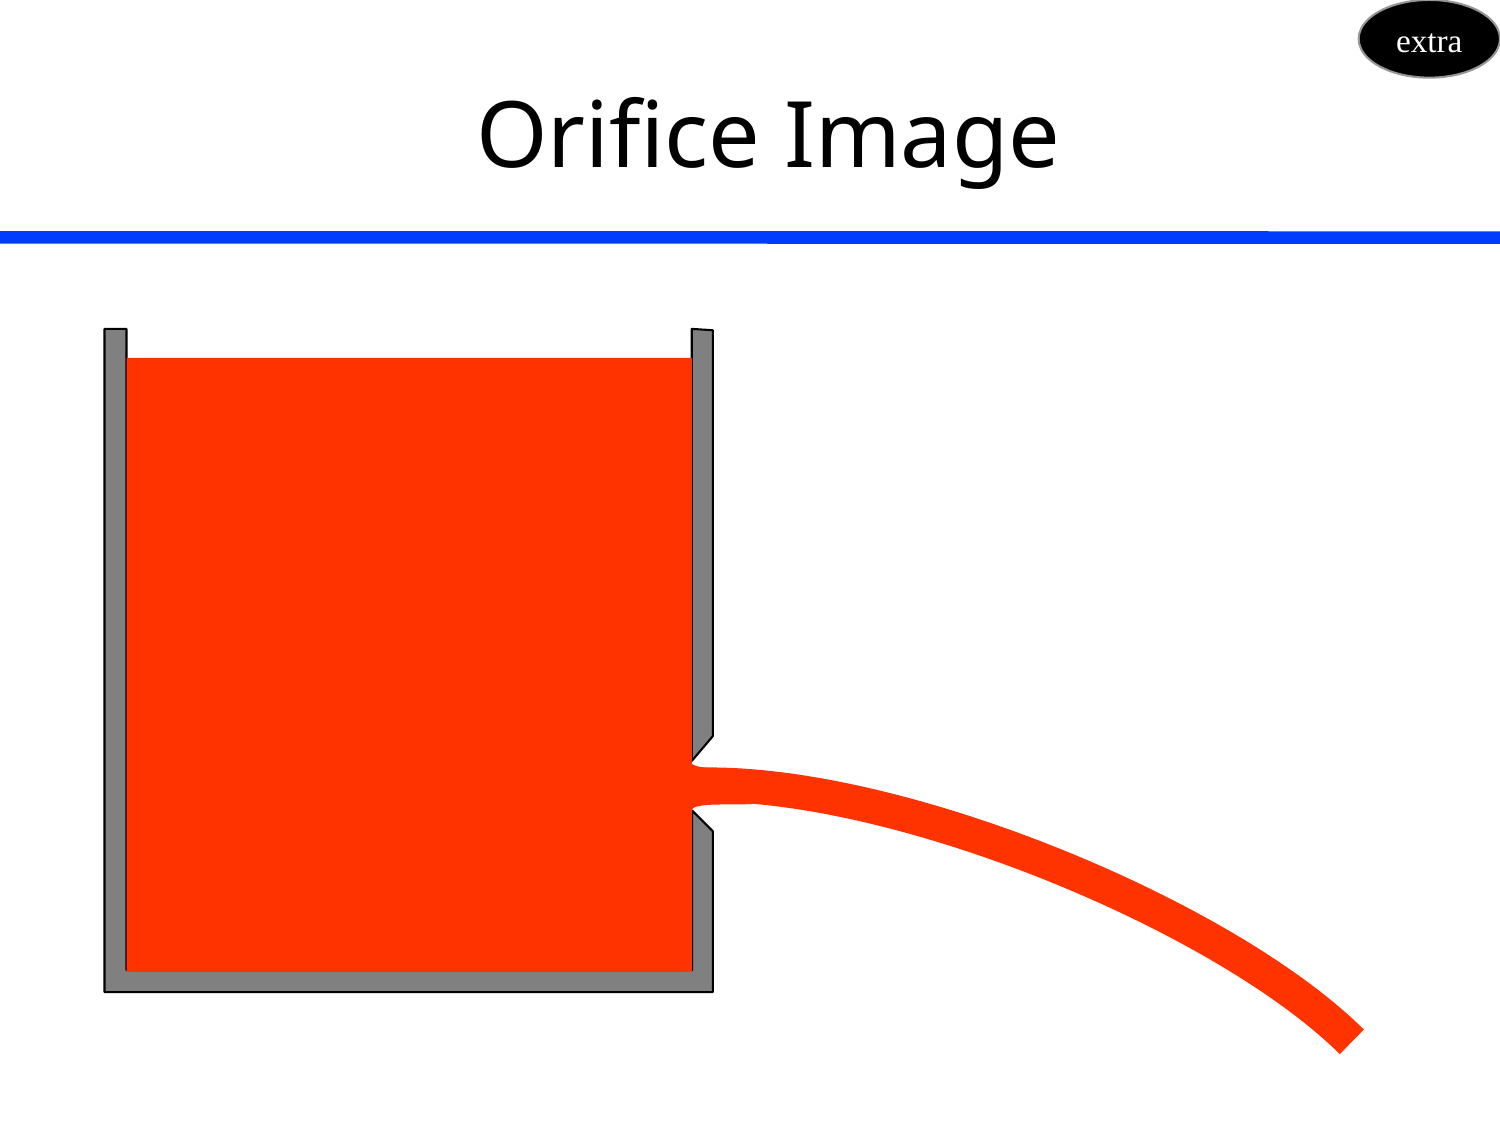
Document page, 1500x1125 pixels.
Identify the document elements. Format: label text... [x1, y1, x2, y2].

text_box extra [1358, 0, 1500, 78]
title Orifice Image [75, 37, 1463, 225]
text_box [104, 328, 1352, 1043]
